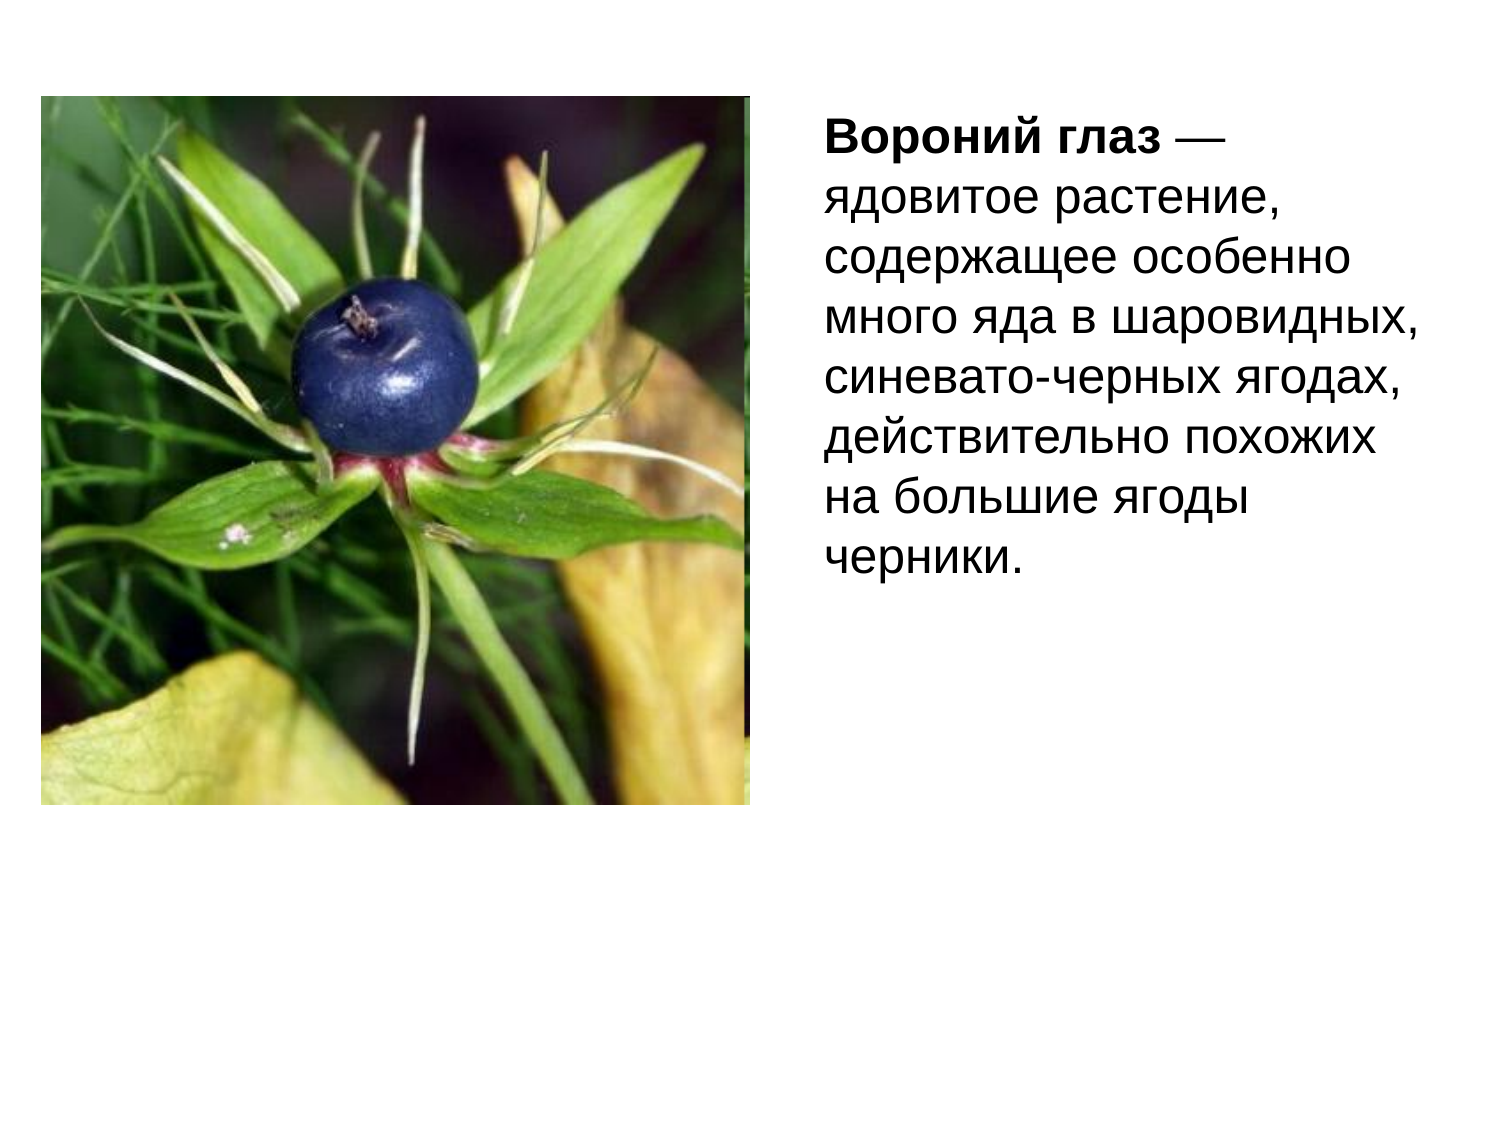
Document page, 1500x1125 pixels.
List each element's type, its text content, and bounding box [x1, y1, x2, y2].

picture [40, 95, 751, 806]
text_box Вороний глаз — ядовитое растение, содержащее особенно много яда в шаровидных, синевато-черных ягодах, действительно похожих на большие ягоды черники. [809, 95, 1459, 591]
